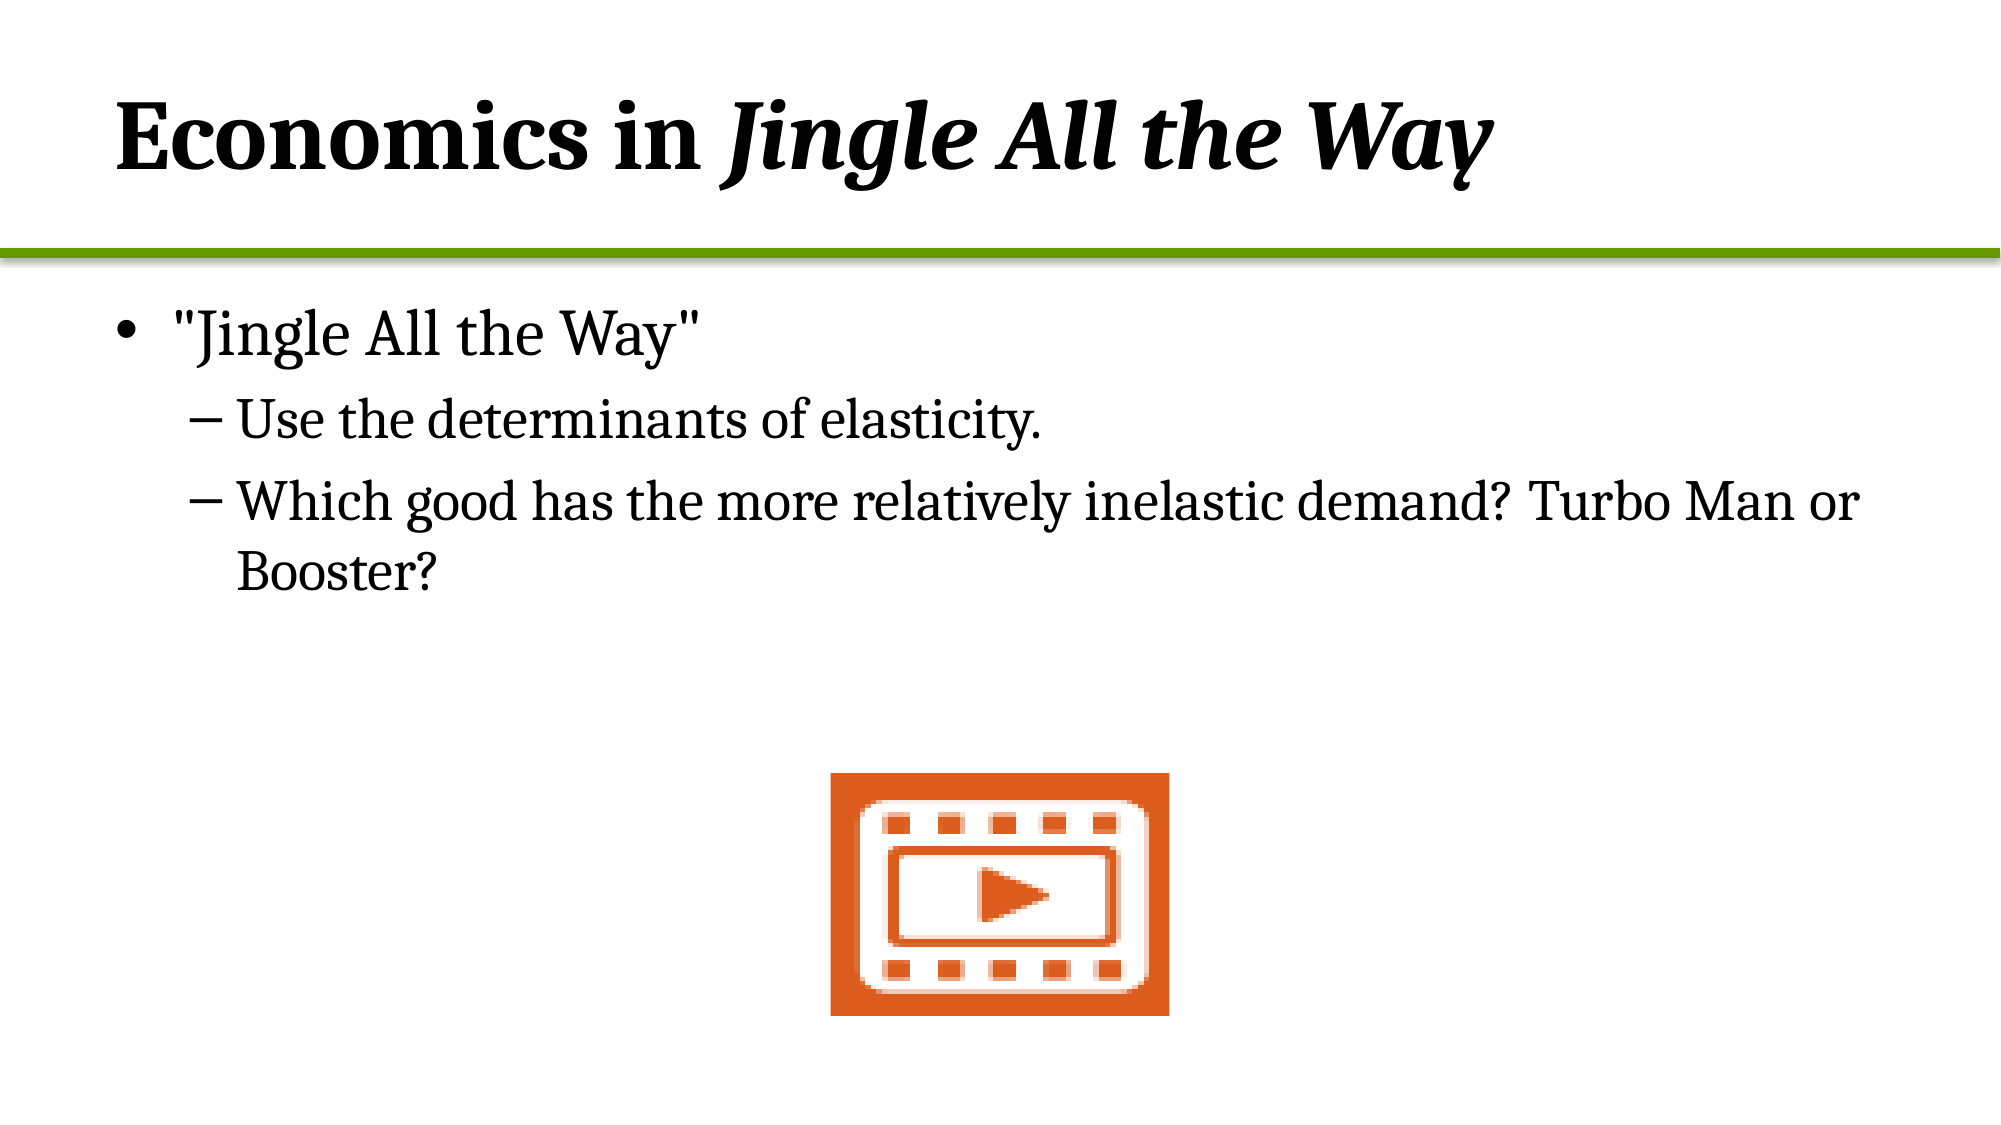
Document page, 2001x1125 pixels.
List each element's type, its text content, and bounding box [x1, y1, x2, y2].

picture [830, 773, 1170, 1016]
list "Jingle All the Way" Use the determinants of elasticity. Which good has the more relatively inelastic demand? Turbo Man or Booster? [99, 280, 1919, 722]
title Economics in Jingle All the Way [99, 4, 1900, 255]
